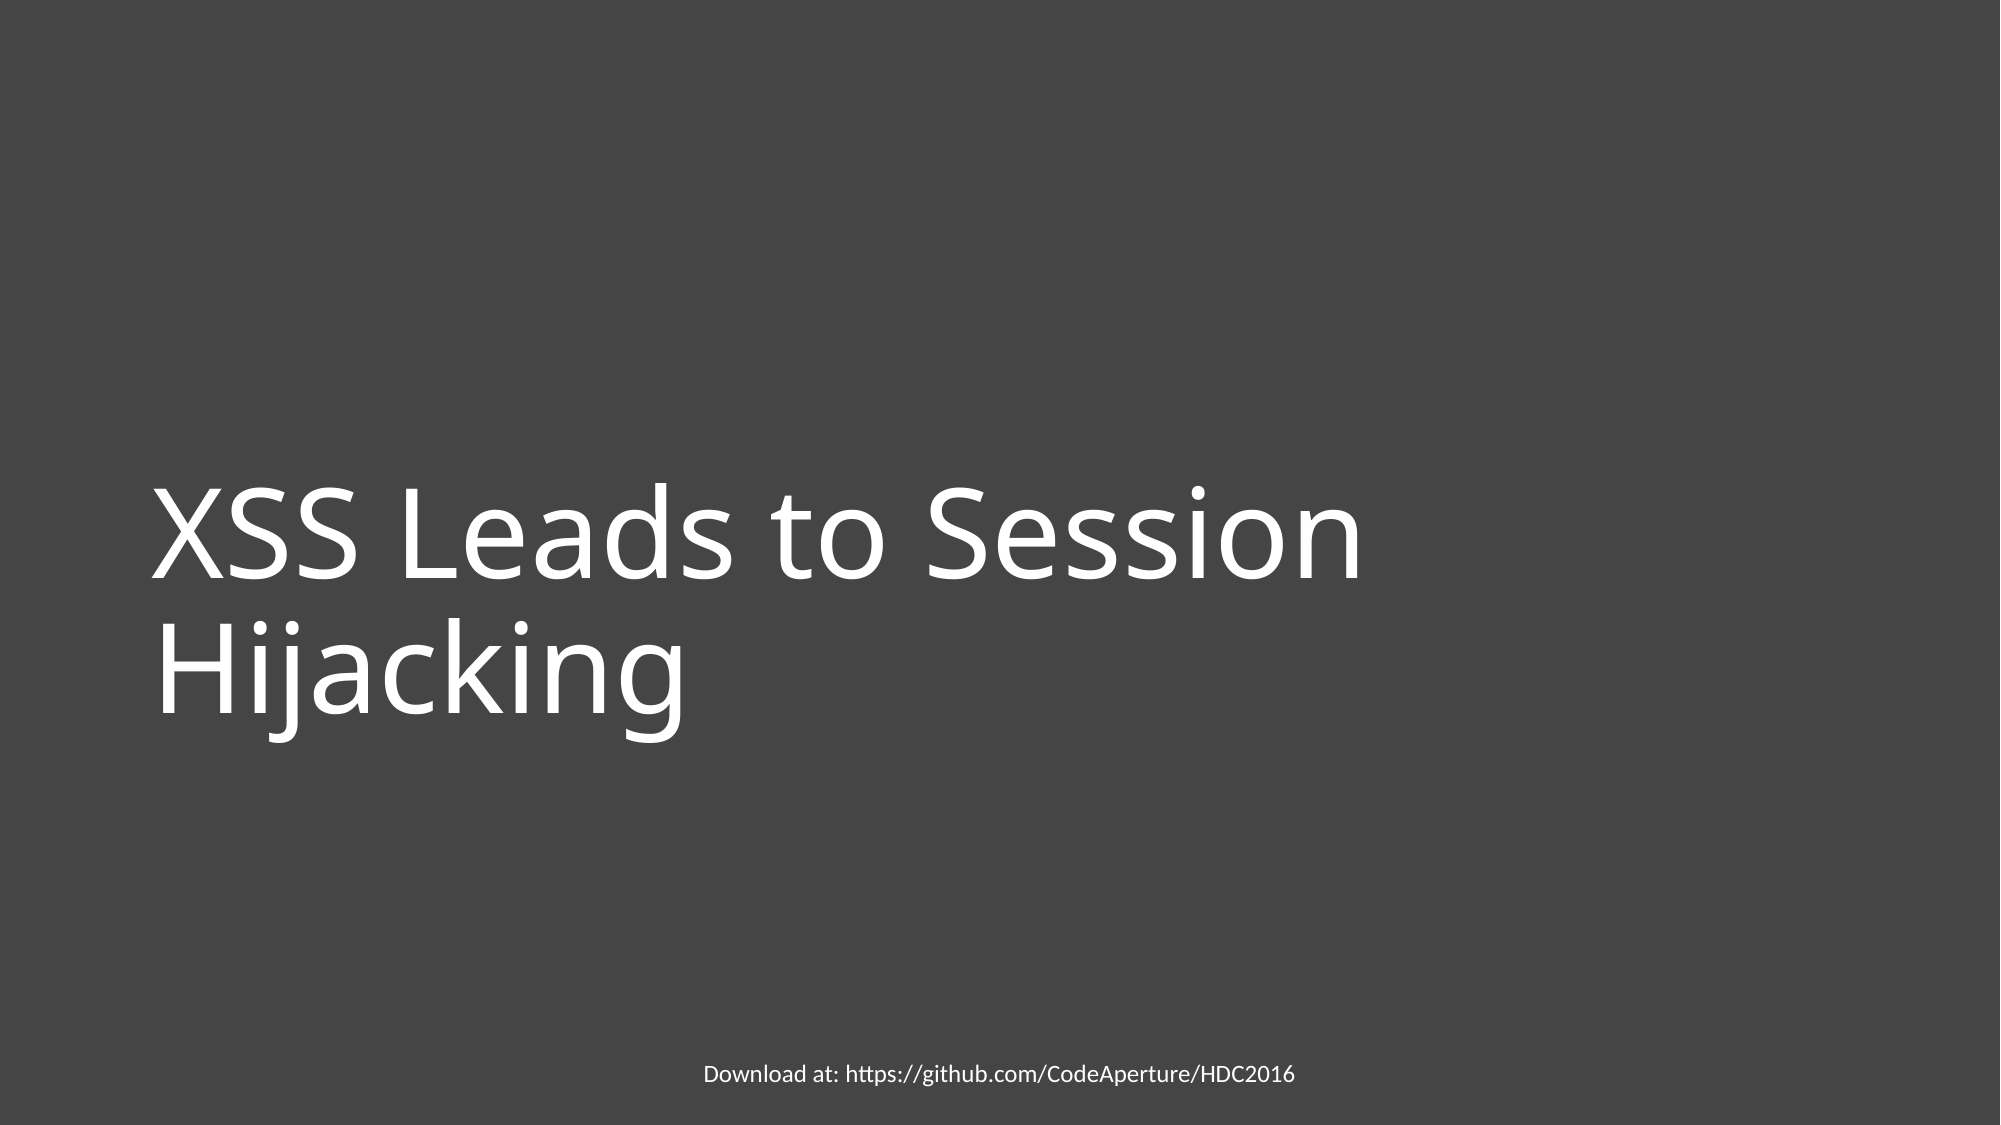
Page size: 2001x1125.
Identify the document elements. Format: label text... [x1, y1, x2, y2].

footer Download at: https://github.com/CodeAperture/HDC2016 [662, 1042, 1338, 1103]
title XSS Leads to Session Hijacking [136, 280, 1862, 749]
